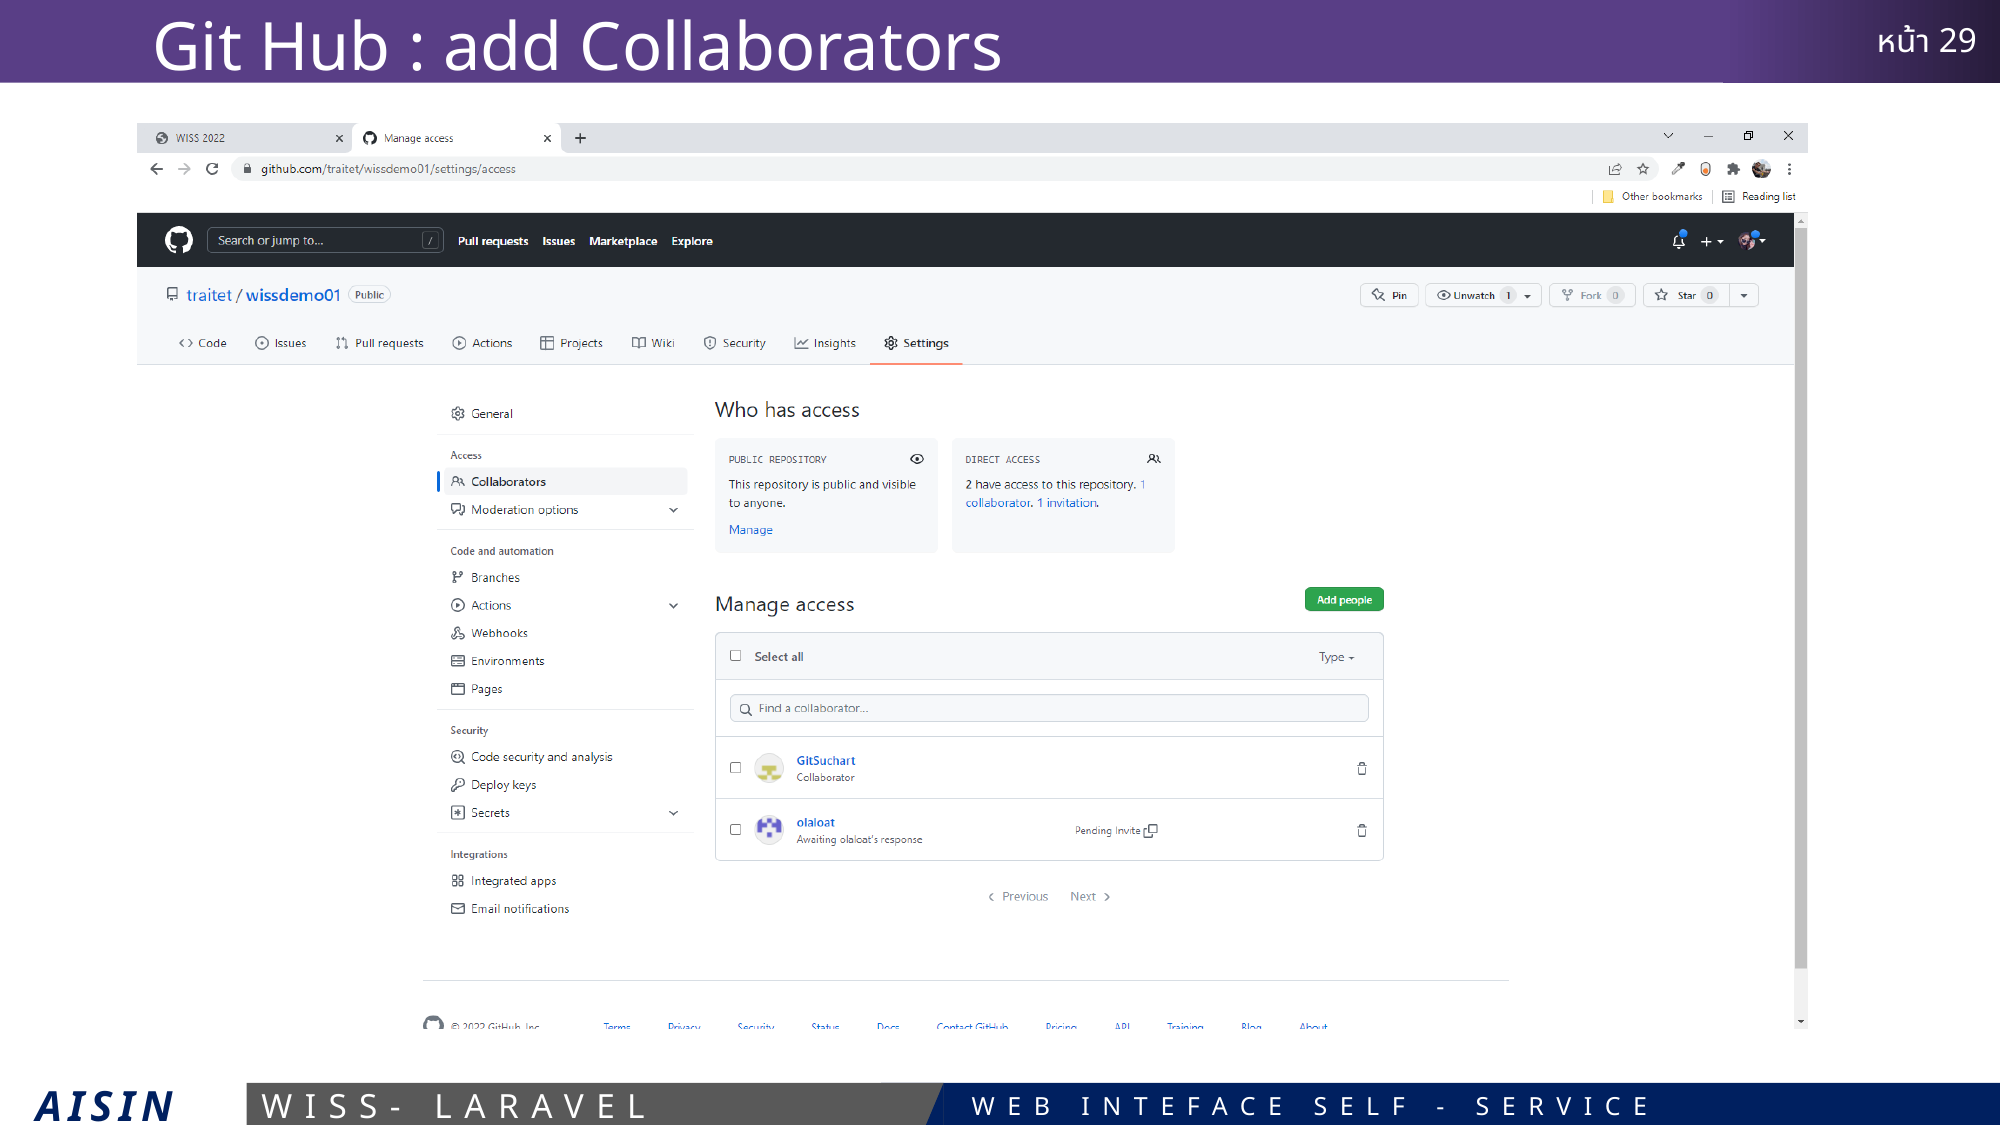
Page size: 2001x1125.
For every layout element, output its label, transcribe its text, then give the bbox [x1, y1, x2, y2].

picture [137, 123, 1808, 1029]
title Git Hub : add Collaborators [137, 0, 1863, 99]
